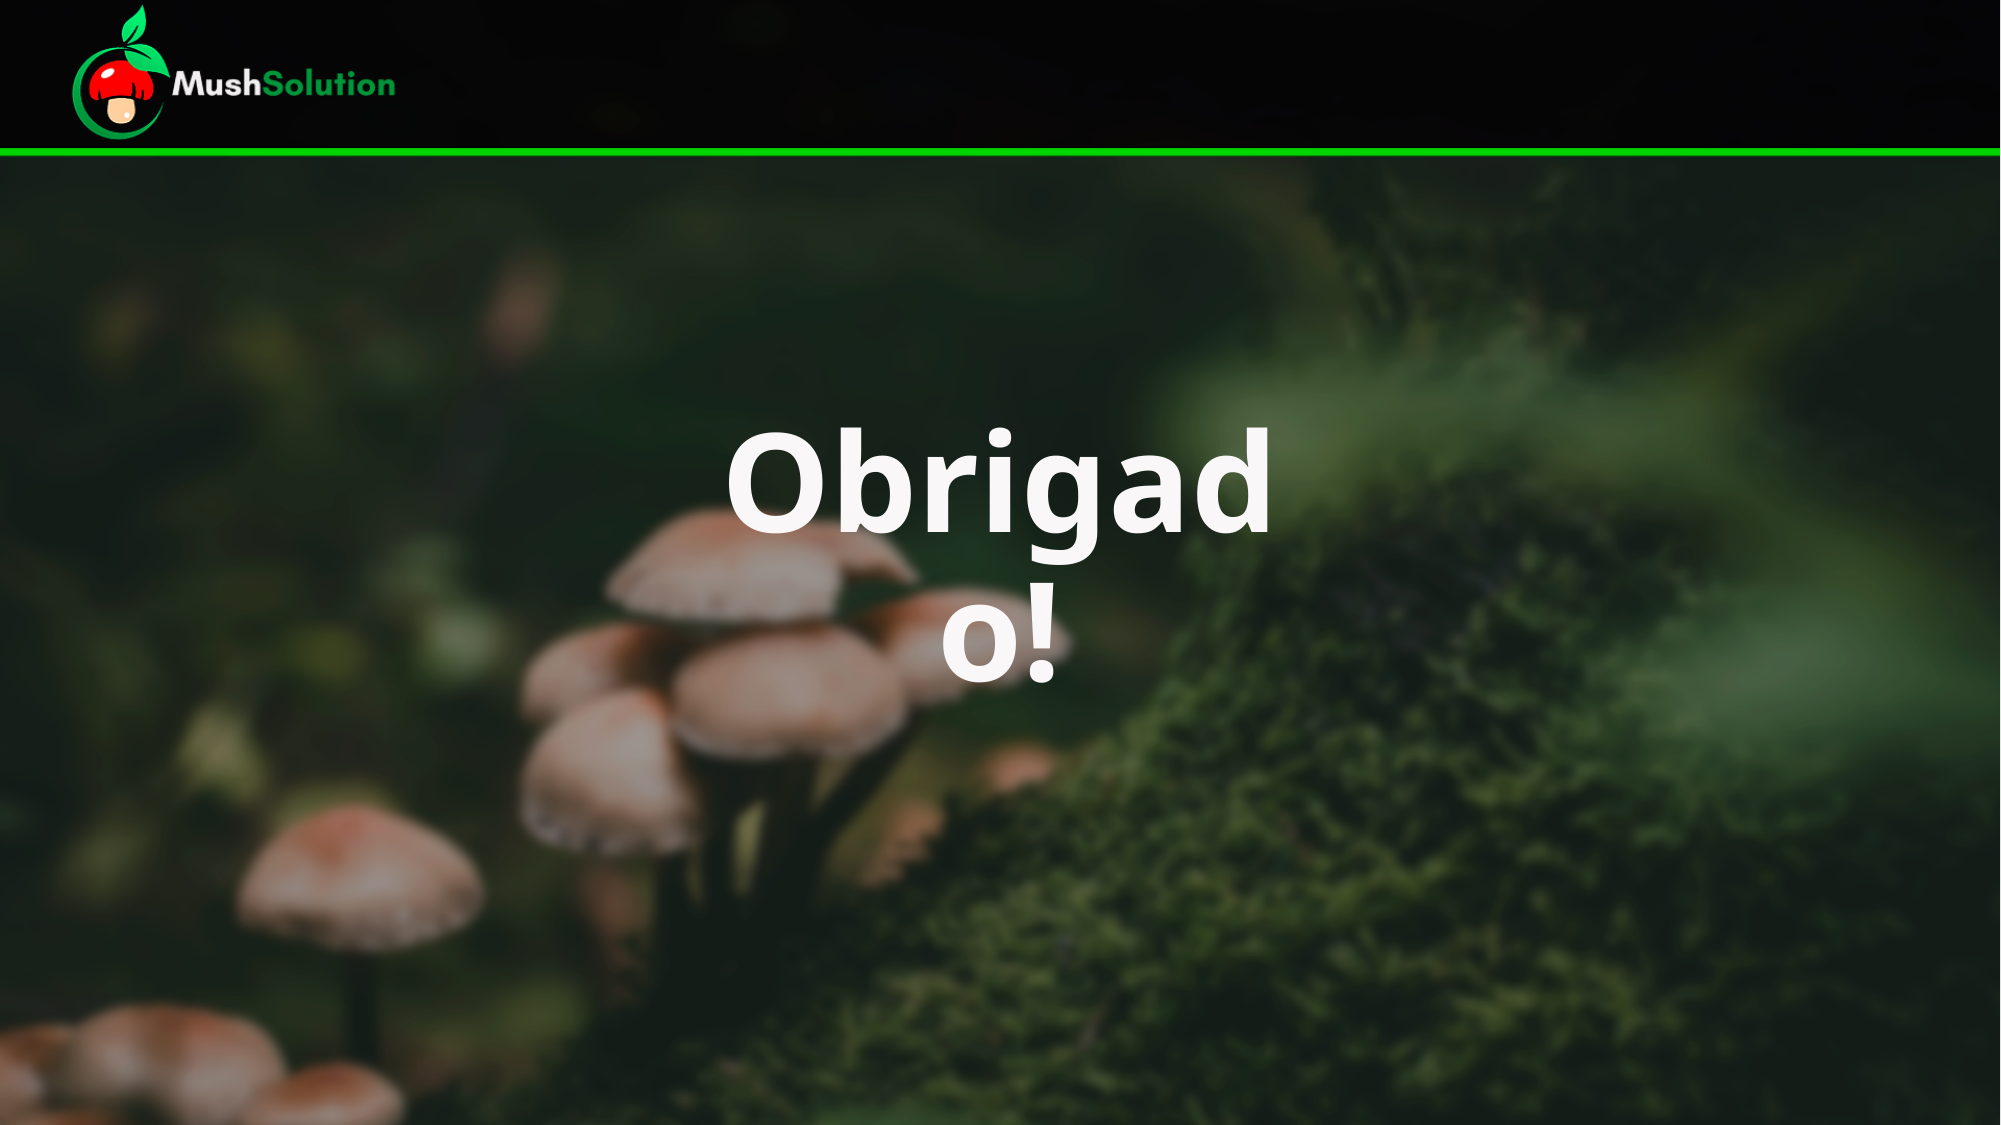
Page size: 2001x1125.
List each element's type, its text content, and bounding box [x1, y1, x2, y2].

picture [0, 0, 2001, 1125]
title Obrigado! [693, 453, 1307, 672]
